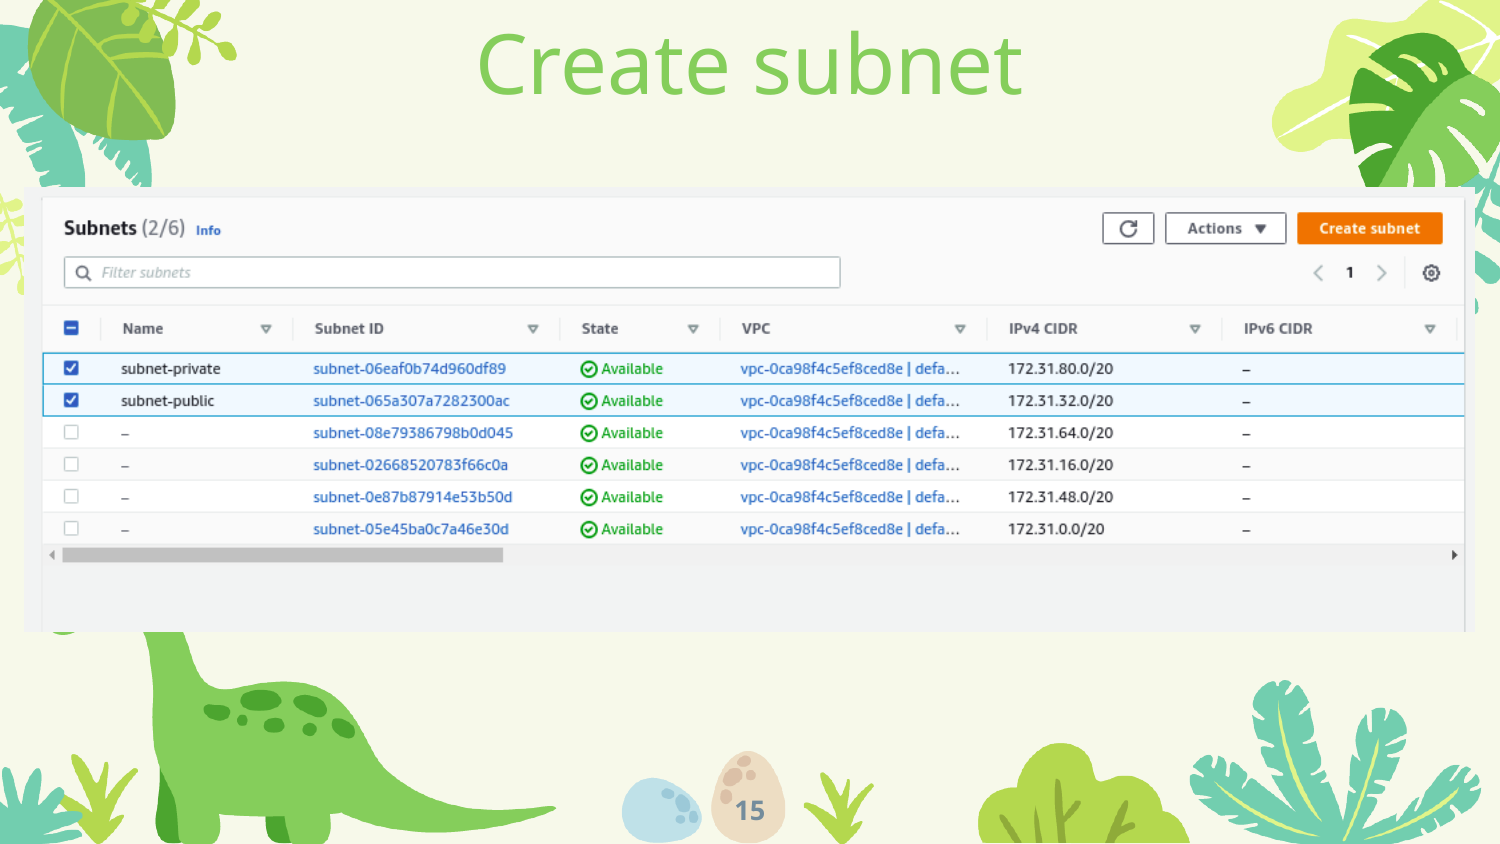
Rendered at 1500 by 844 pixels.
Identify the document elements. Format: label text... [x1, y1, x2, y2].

slide_number ‹#› [705, 779, 795, 844]
title Create subnet [0, 0, 1500, 113]
picture [0, 113, 1500, 844]
